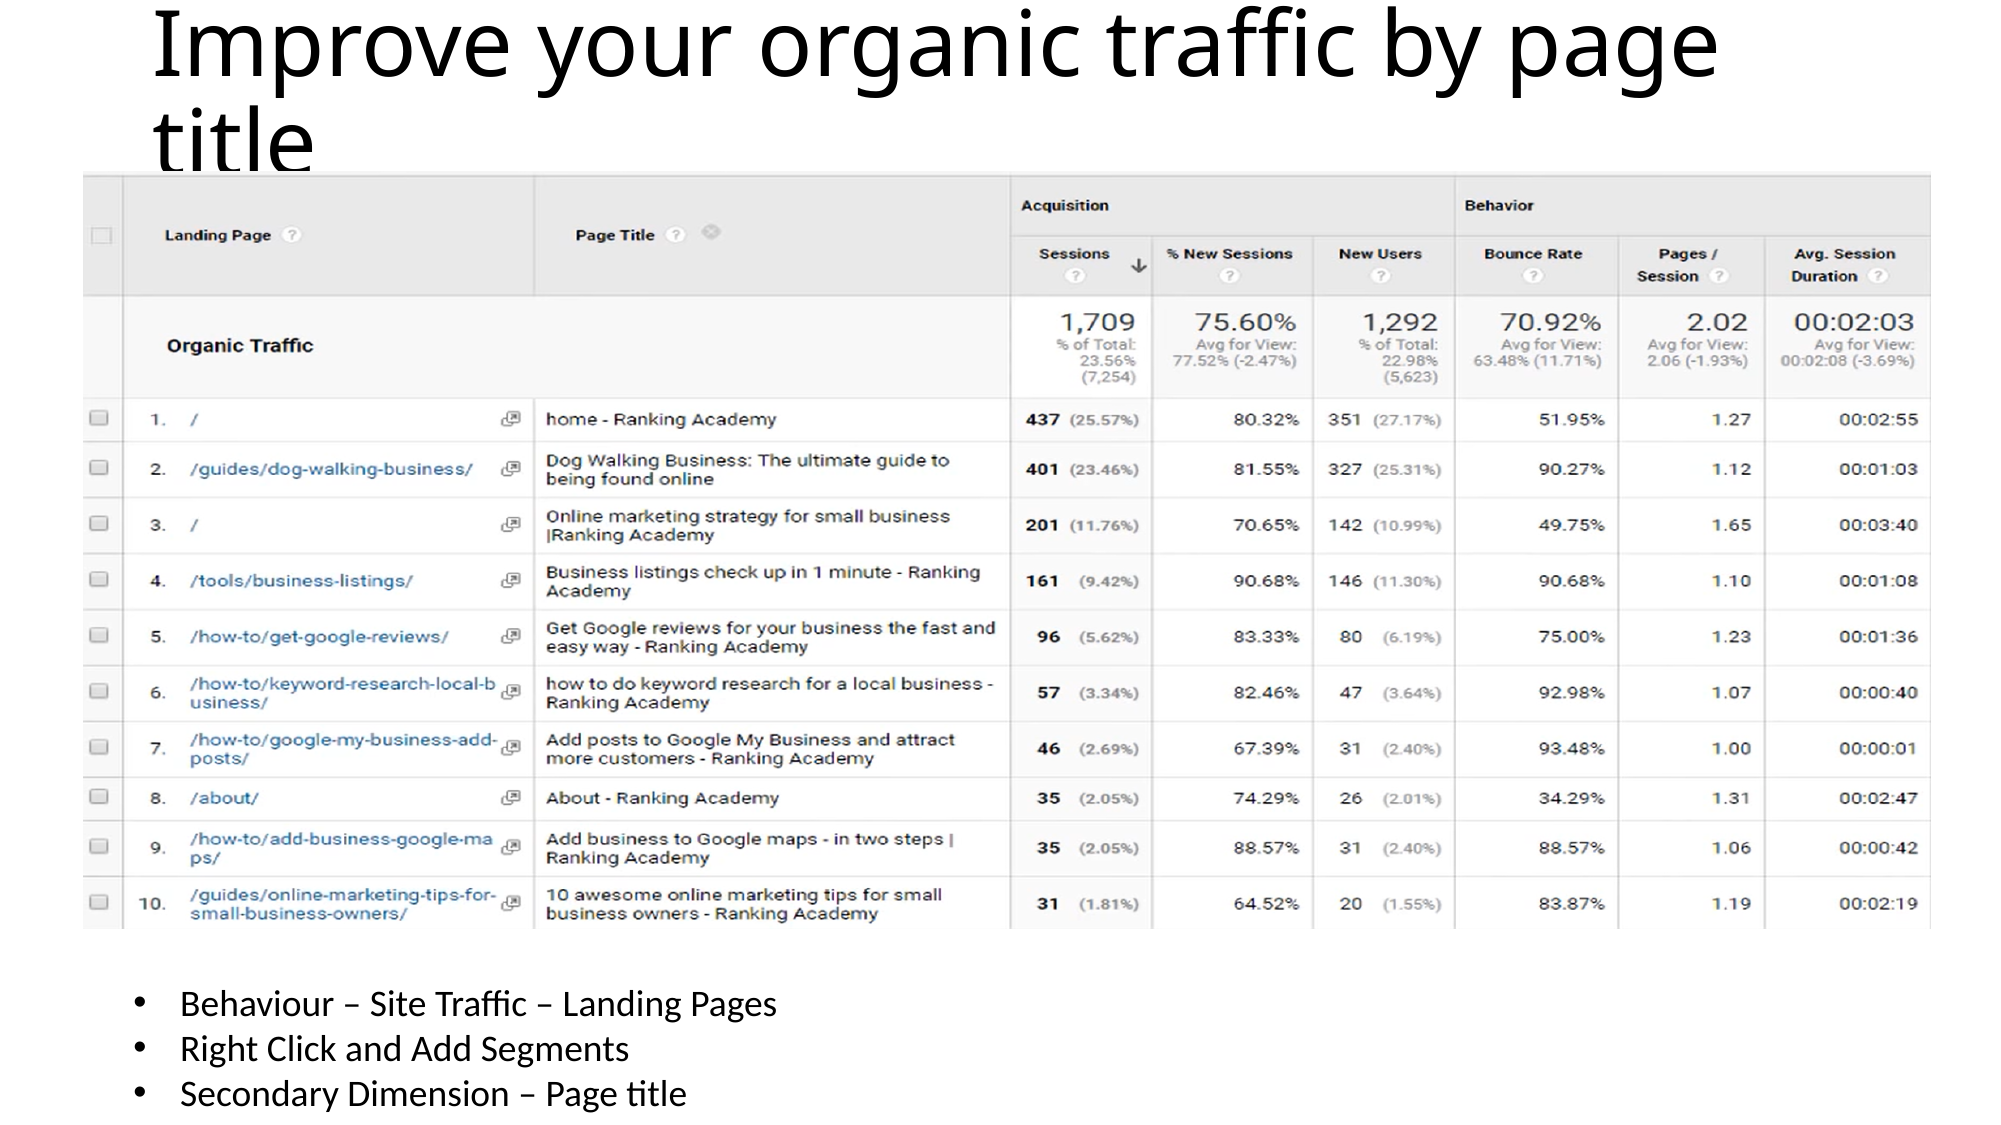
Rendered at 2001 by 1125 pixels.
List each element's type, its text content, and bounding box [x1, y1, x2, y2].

title Improve your organic traffic by page title [137, 0, 1863, 171]
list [83, 171, 1931, 929]
text_box Behaviour – Site Traffic – Landing Pages Right Click and Add Segments Secondary Dimension – Page title [118, 971, 1966, 1125]
